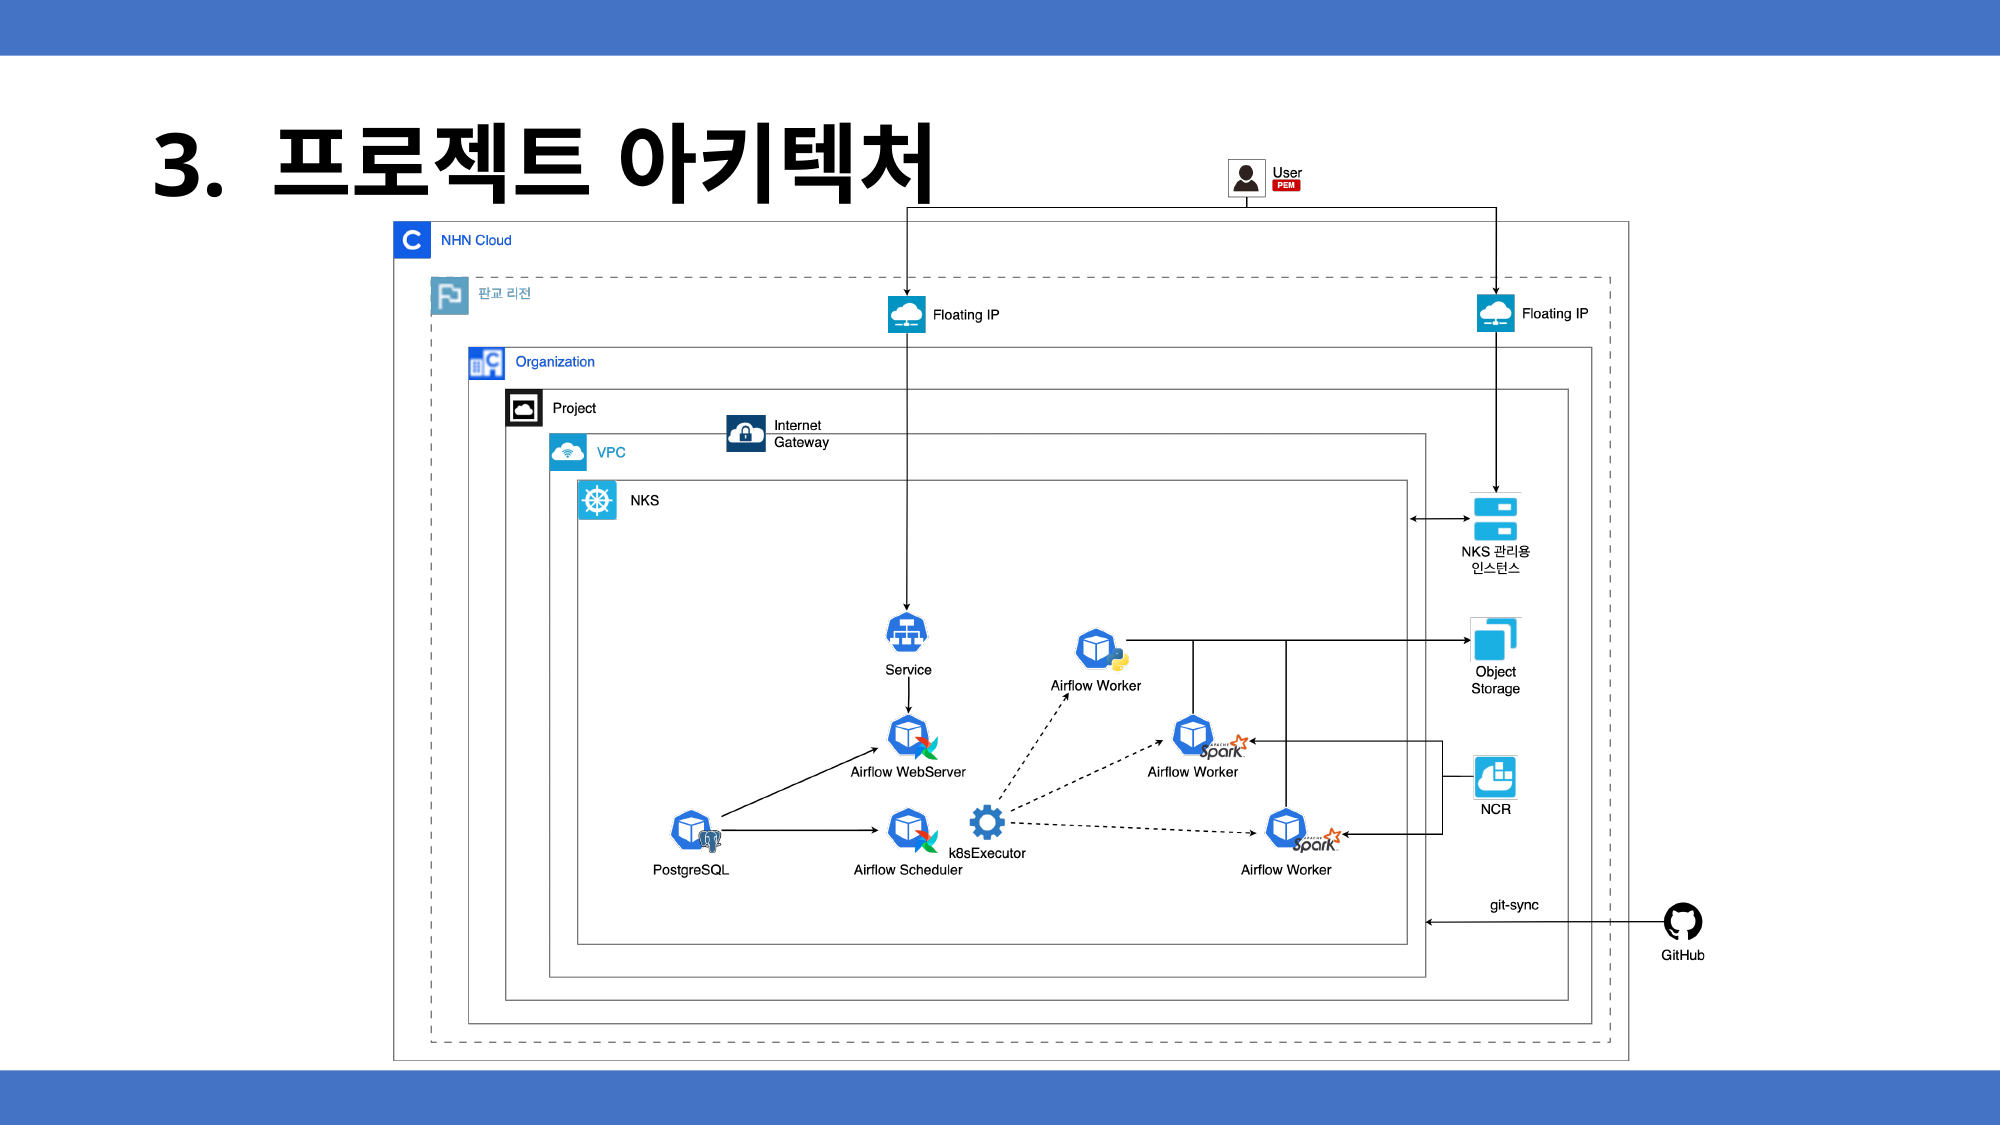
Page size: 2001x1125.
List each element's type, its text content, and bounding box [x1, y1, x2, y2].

text_box [0, 1069, 2000, 1125]
picture [393, 159, 1710, 1061]
text_box [0, 0, 2000, 57]
title 3. 프로젝트 아키텍처 [137, 59, 1863, 278]
